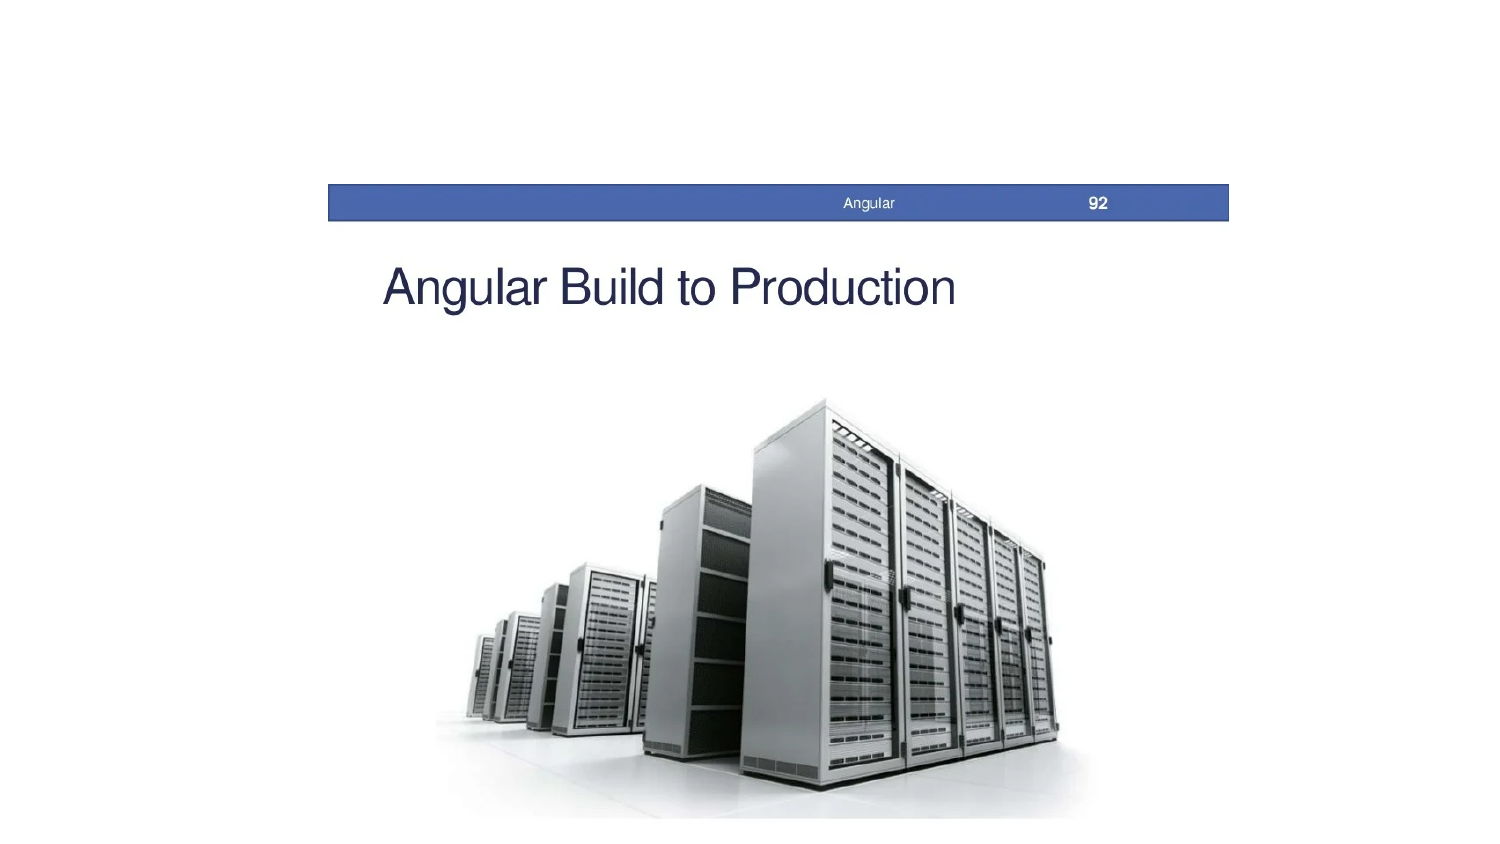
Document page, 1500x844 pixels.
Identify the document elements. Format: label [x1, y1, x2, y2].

picture [327, 184, 1229, 844]
